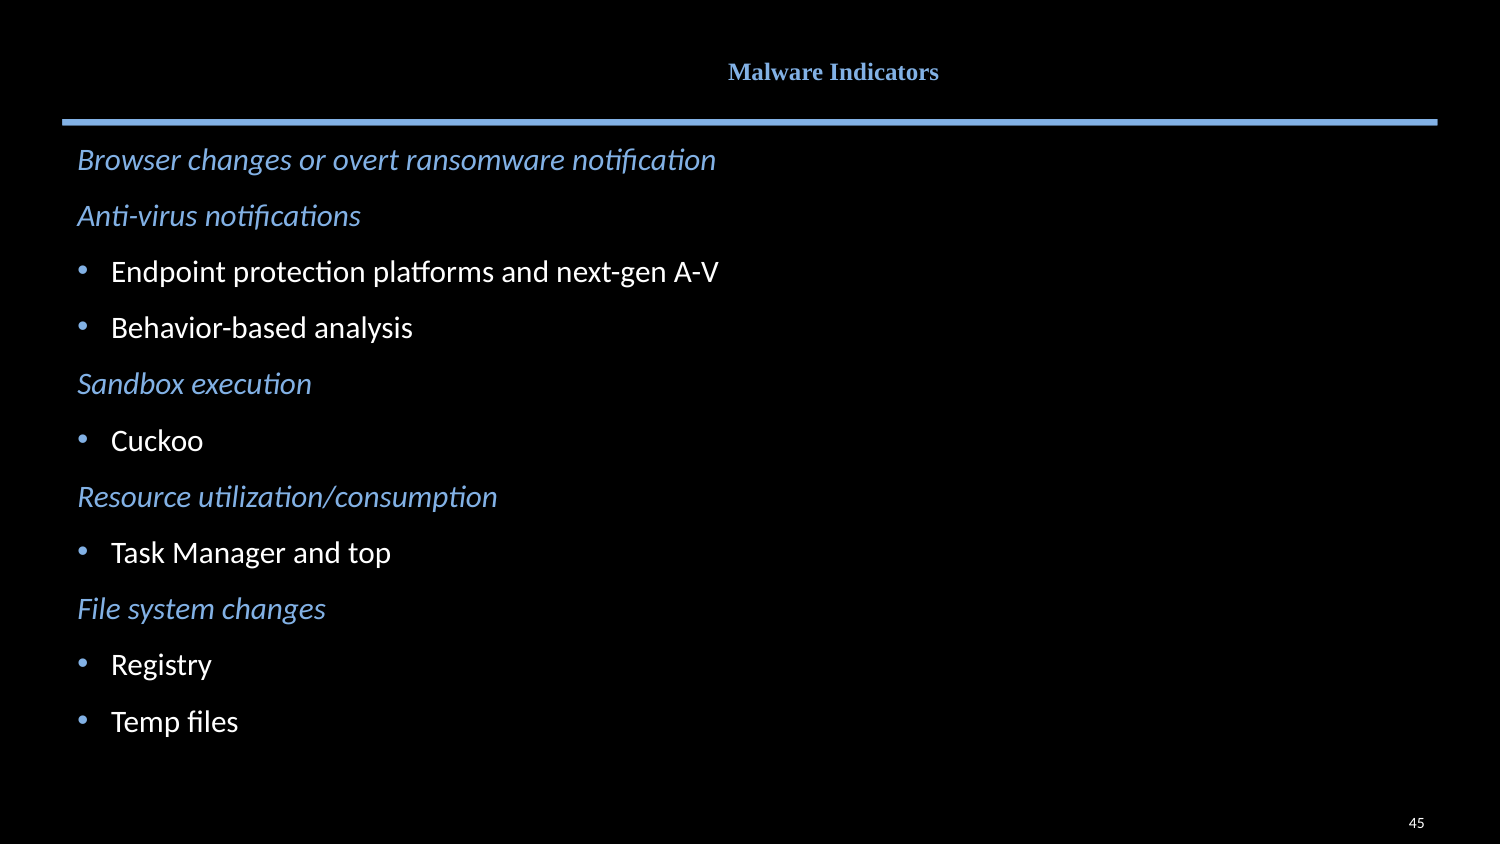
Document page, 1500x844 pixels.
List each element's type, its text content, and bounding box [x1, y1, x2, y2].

list Browser changes or overt ransomware notification Anti-virus notifications Endpoint protection platforms and next-gen A-V Behavior-based analysis Sandbox execution Cuckoo Resource utilization/consumption Task Manager and top File system changes Registry Temp files [62, 131, 1438, 788]
title Malware Indicators [227, 9, 1440, 132]
slide_number 45 [1310, 802, 1499, 841]
text_box 45 [1310, 804, 1440, 841]
